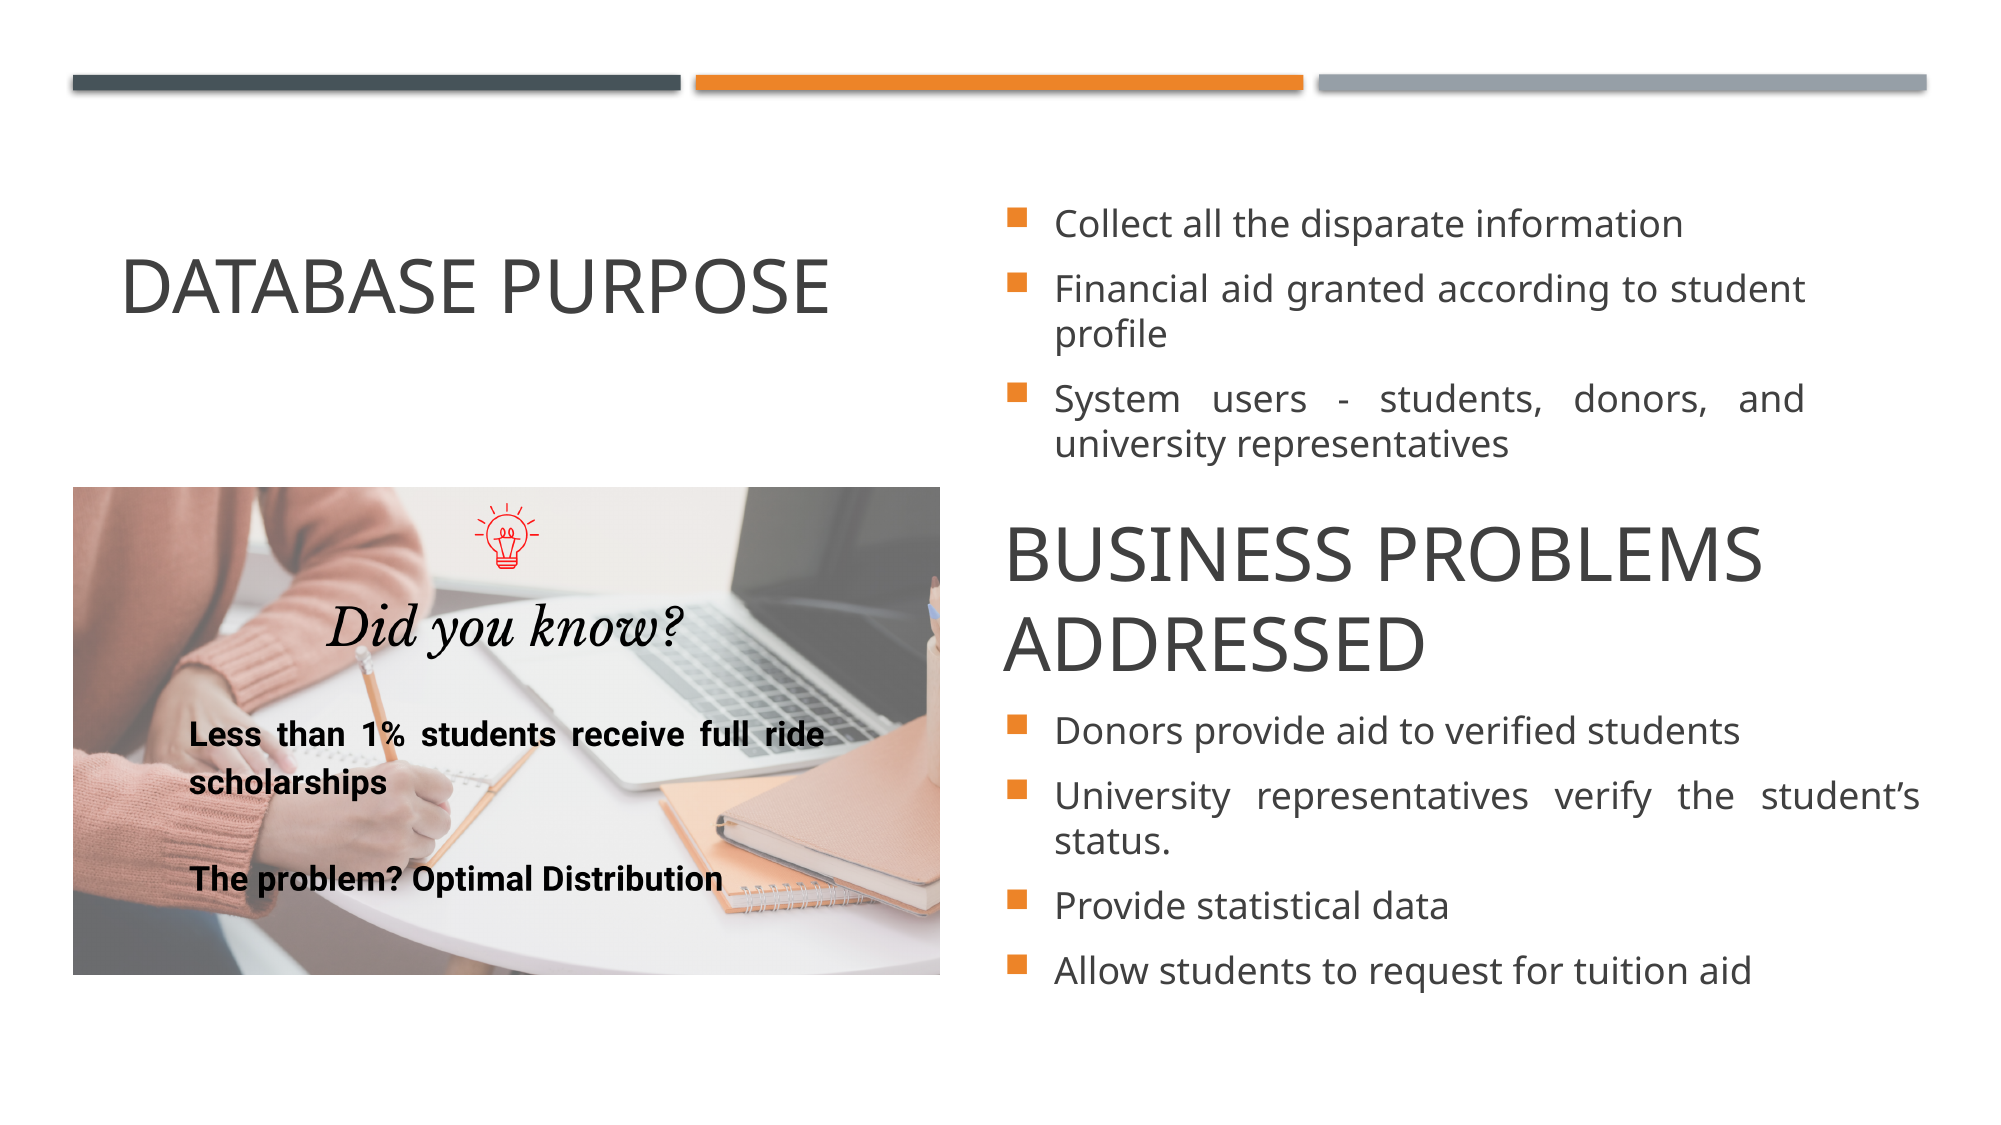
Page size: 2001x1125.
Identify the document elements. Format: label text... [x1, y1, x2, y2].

picture [72, 486, 940, 975]
text_box Business problems addressed [988, 498, 1787, 676]
list Collect all the disparate information Financial aid granted according to student profile System users - students, donors, and university representatives [988, 182, 1822, 483]
text_box Donors provide aid to verified students University representatives verify the student’s status. Provide statistical data Allow students to request for tuition aid [988, 676, 1937, 1023]
title Database purpose [104, 230, 916, 347]
